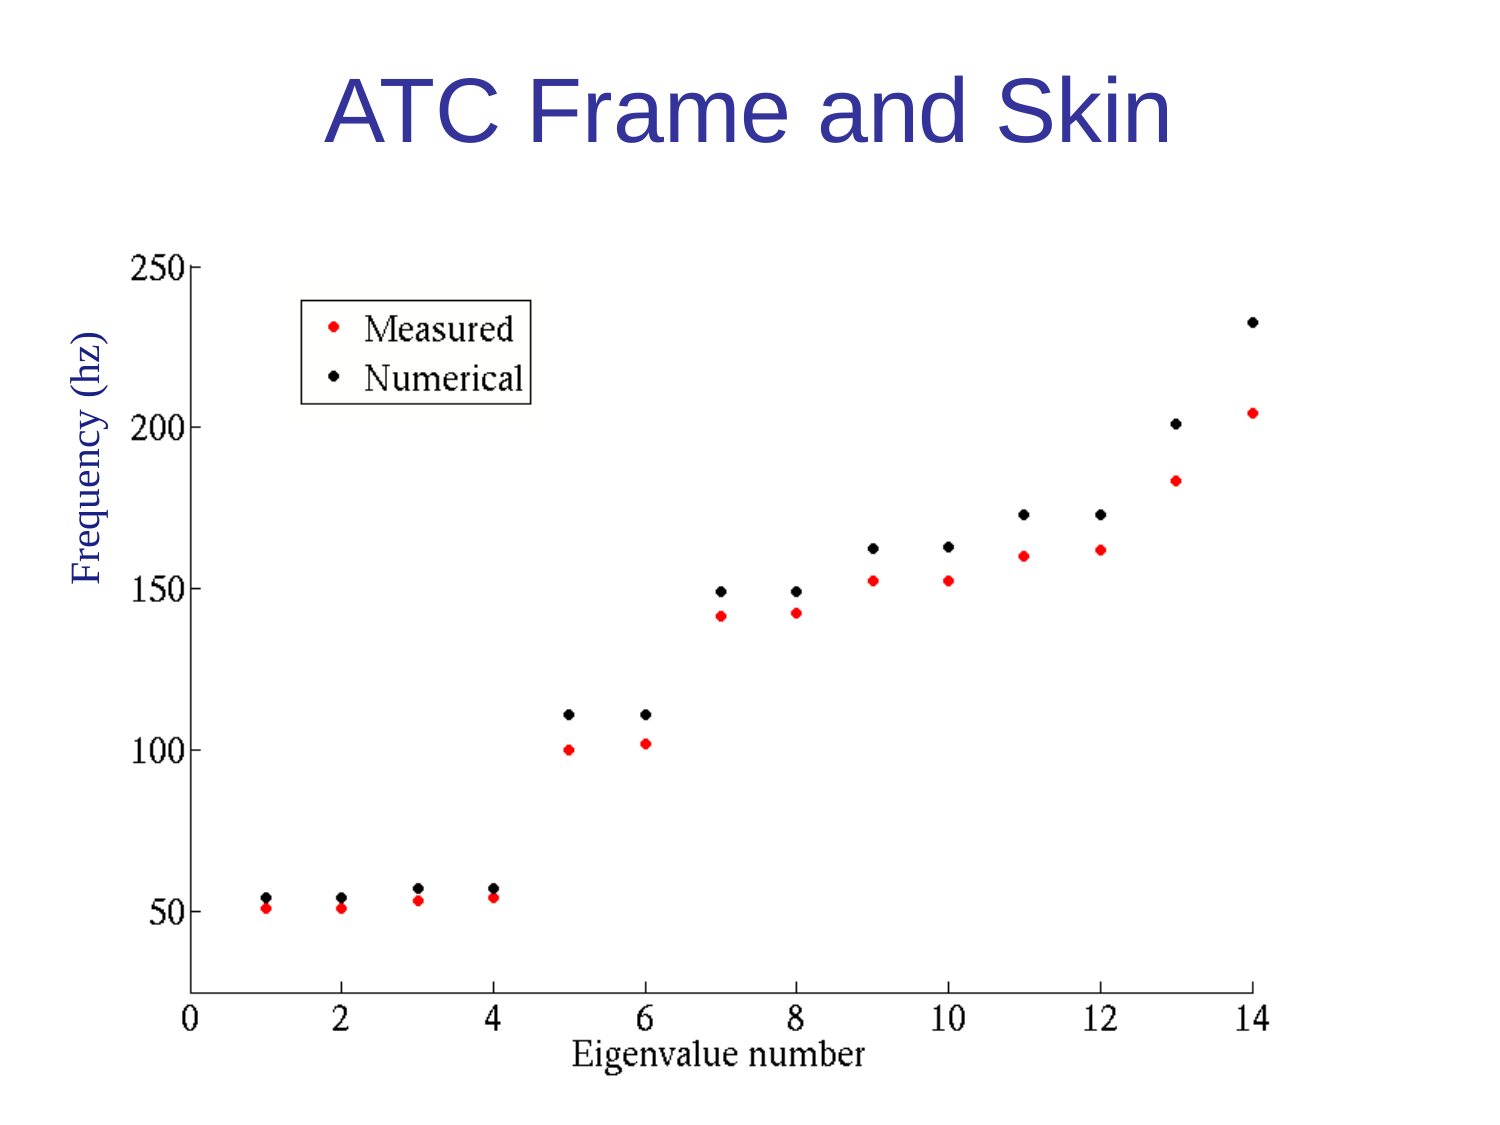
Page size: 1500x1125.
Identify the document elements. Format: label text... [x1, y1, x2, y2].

picture [12, 199, 1383, 1091]
title ATC Frame and Skin [112, 12, 1388, 200]
